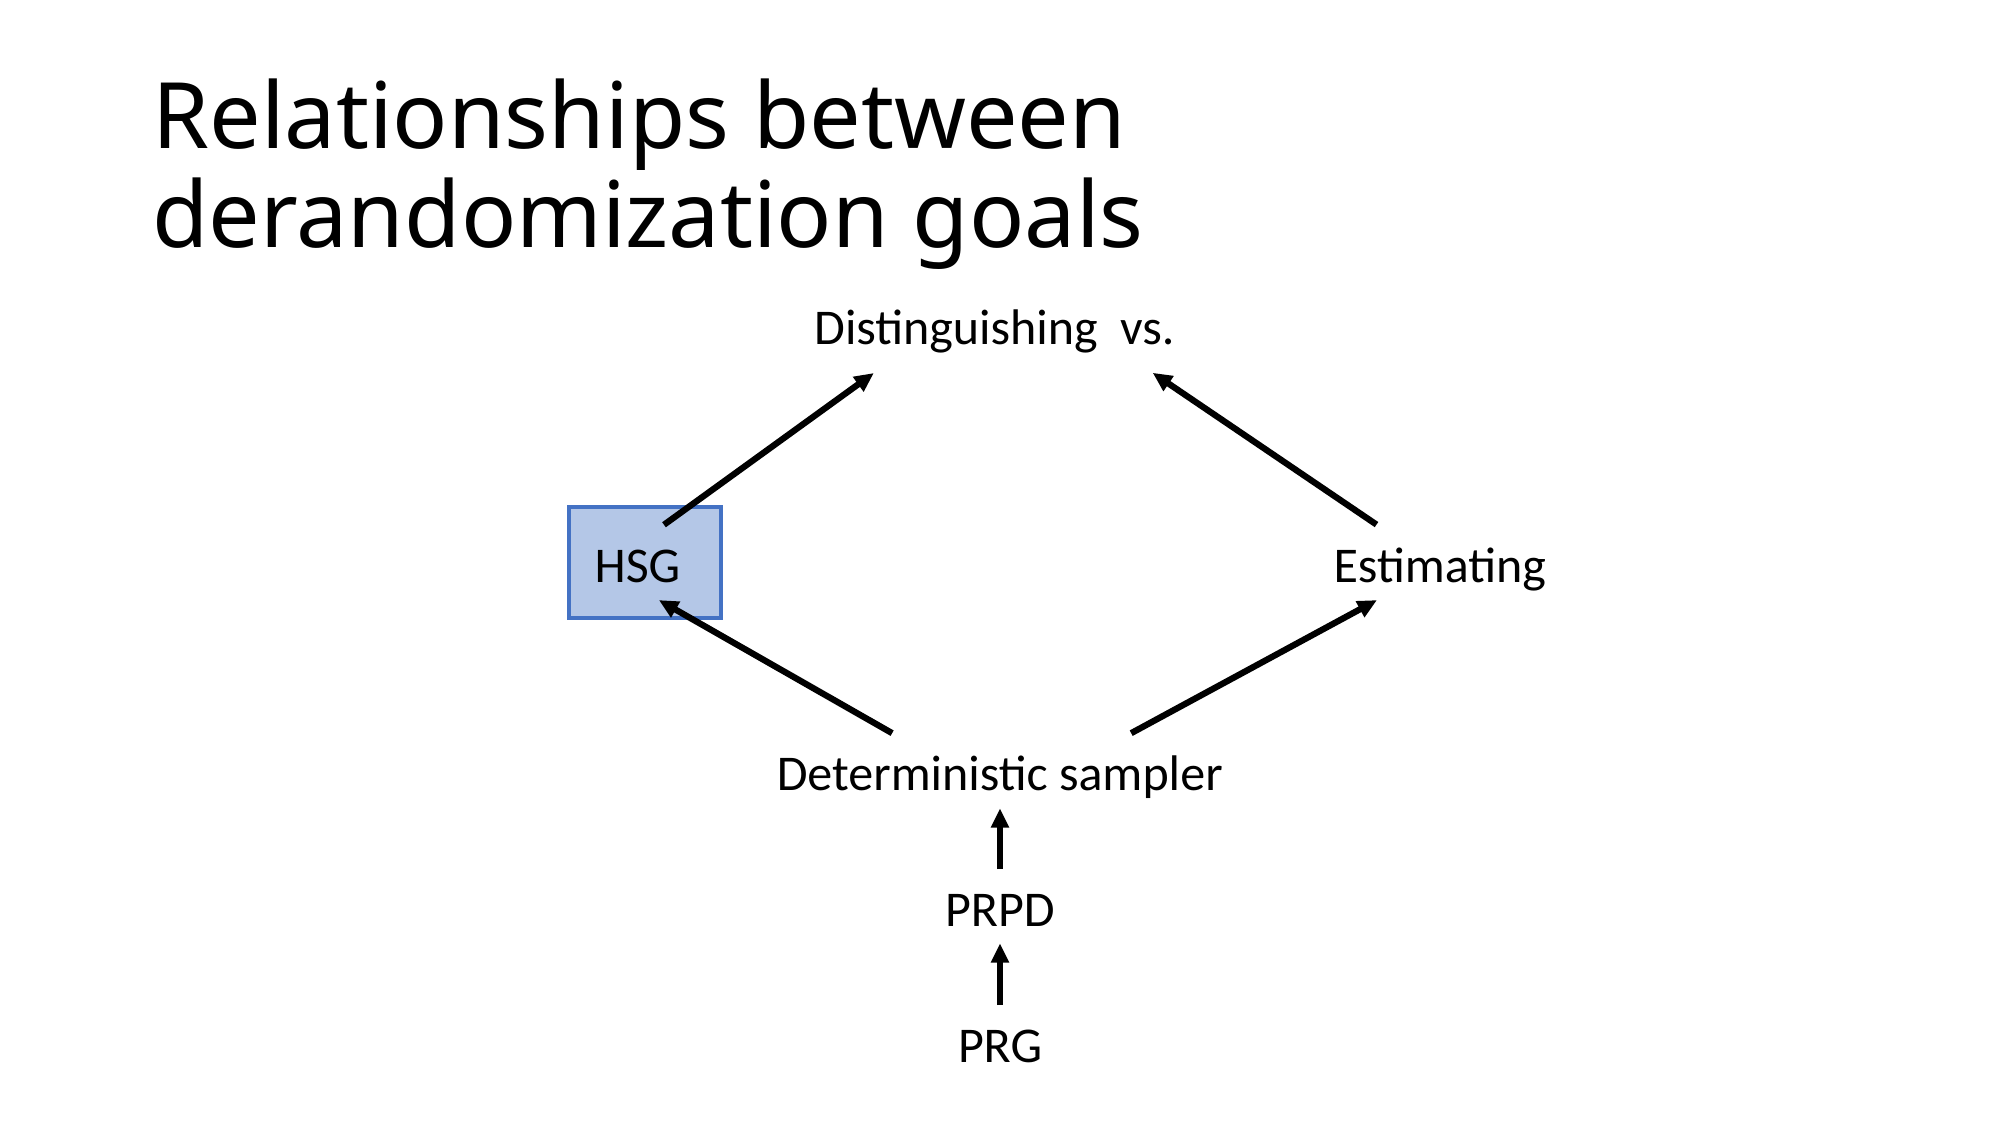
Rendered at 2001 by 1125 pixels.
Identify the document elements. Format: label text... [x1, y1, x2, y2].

text_box PRPD [868, 869, 1132, 944]
text_box [568, 600, 659, 619]
title Relationships between derandomization goals [137, 59, 1863, 278]
text_box Deterministic sampler [721, 733, 1279, 808]
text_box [1131, 600, 1377, 734]
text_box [659, 600, 893, 734]
text_box [568, 506, 664, 524]
text_box HSG [506, 524, 769, 600]
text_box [664, 373, 874, 525]
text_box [1153, 373, 1377, 525]
text_box PRG [868, 1005, 1132, 1080]
